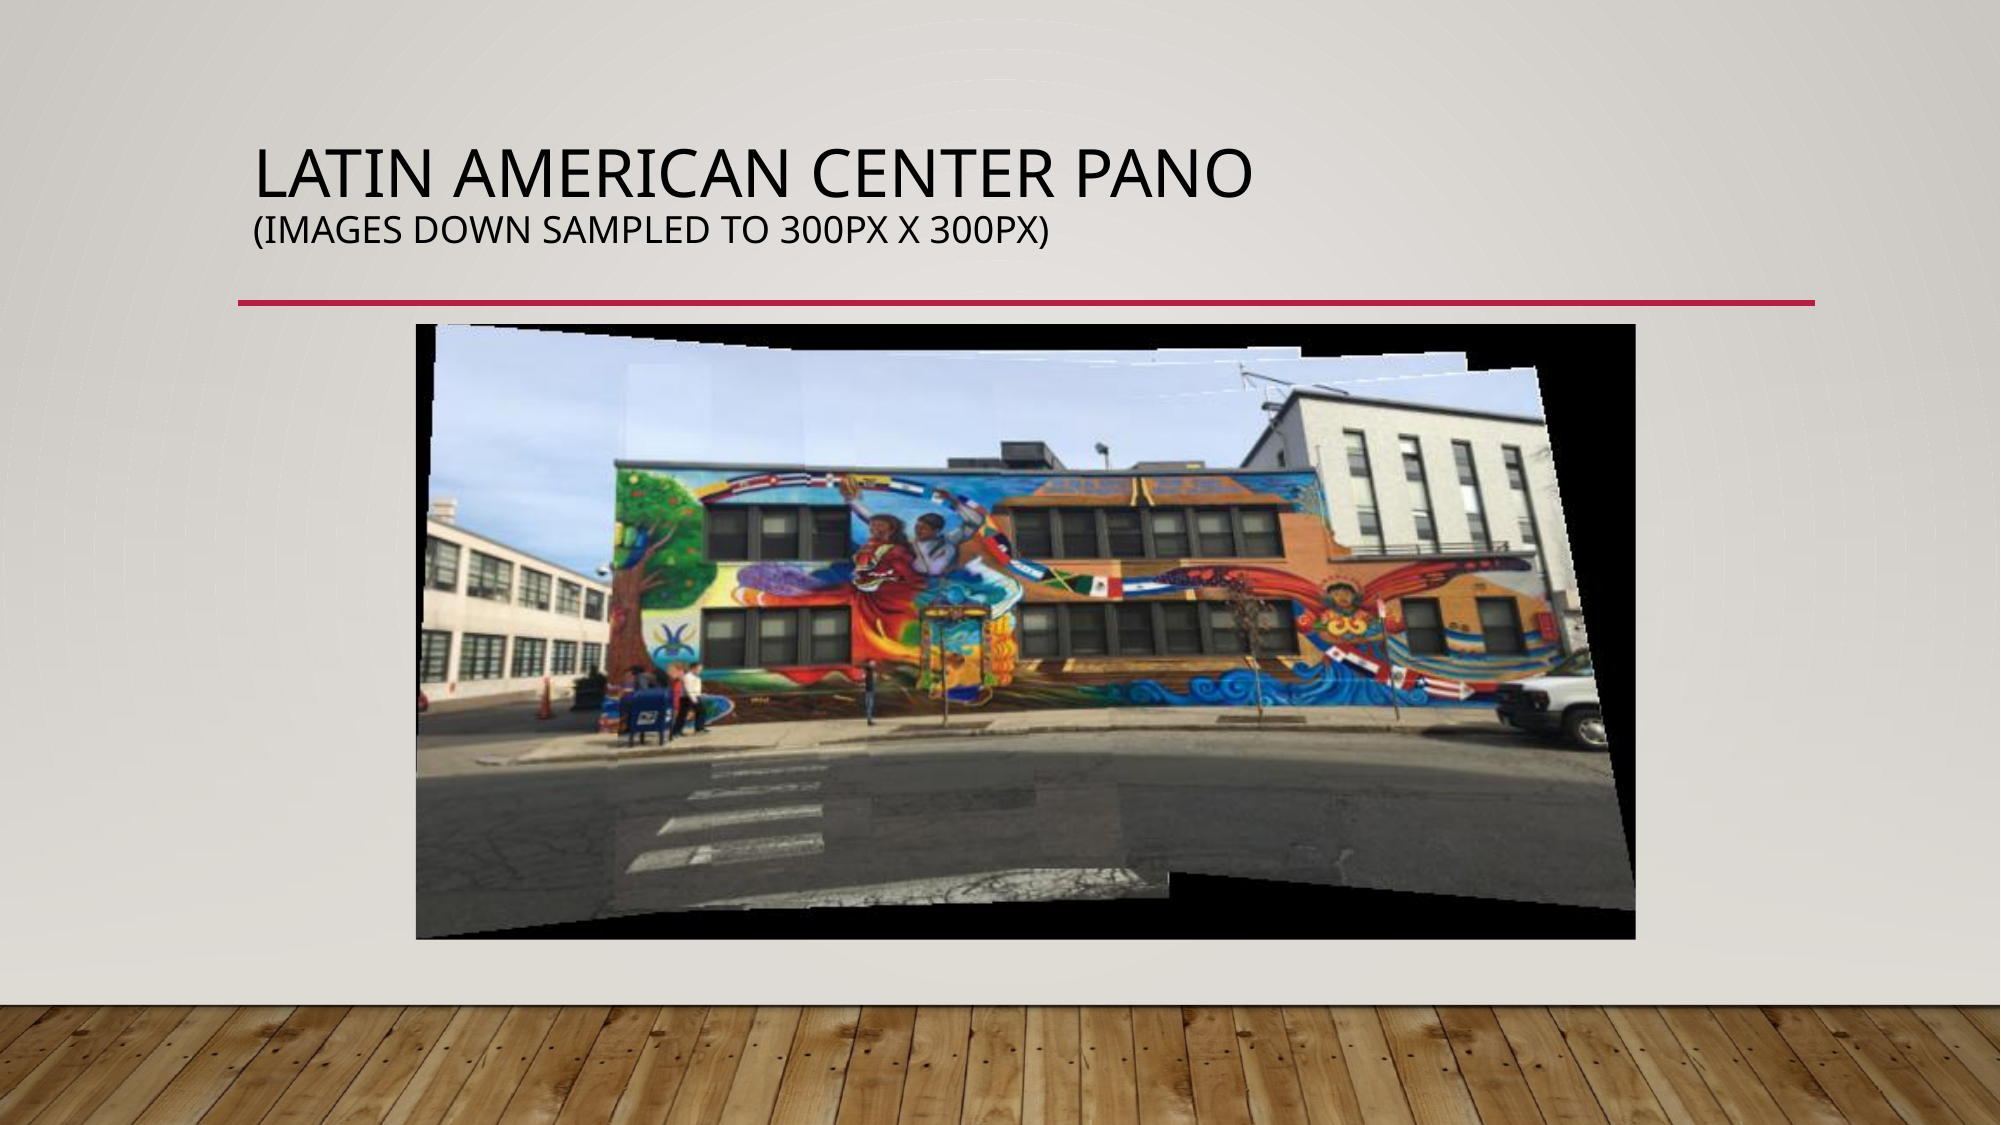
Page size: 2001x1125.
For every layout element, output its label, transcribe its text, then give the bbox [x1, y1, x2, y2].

picture [0, 1005, 2000, 1125]
title Latin American Center Pano (images down sampled to 300px x 300px) [238, 131, 1814, 305]
picture [415, 324, 1636, 940]
